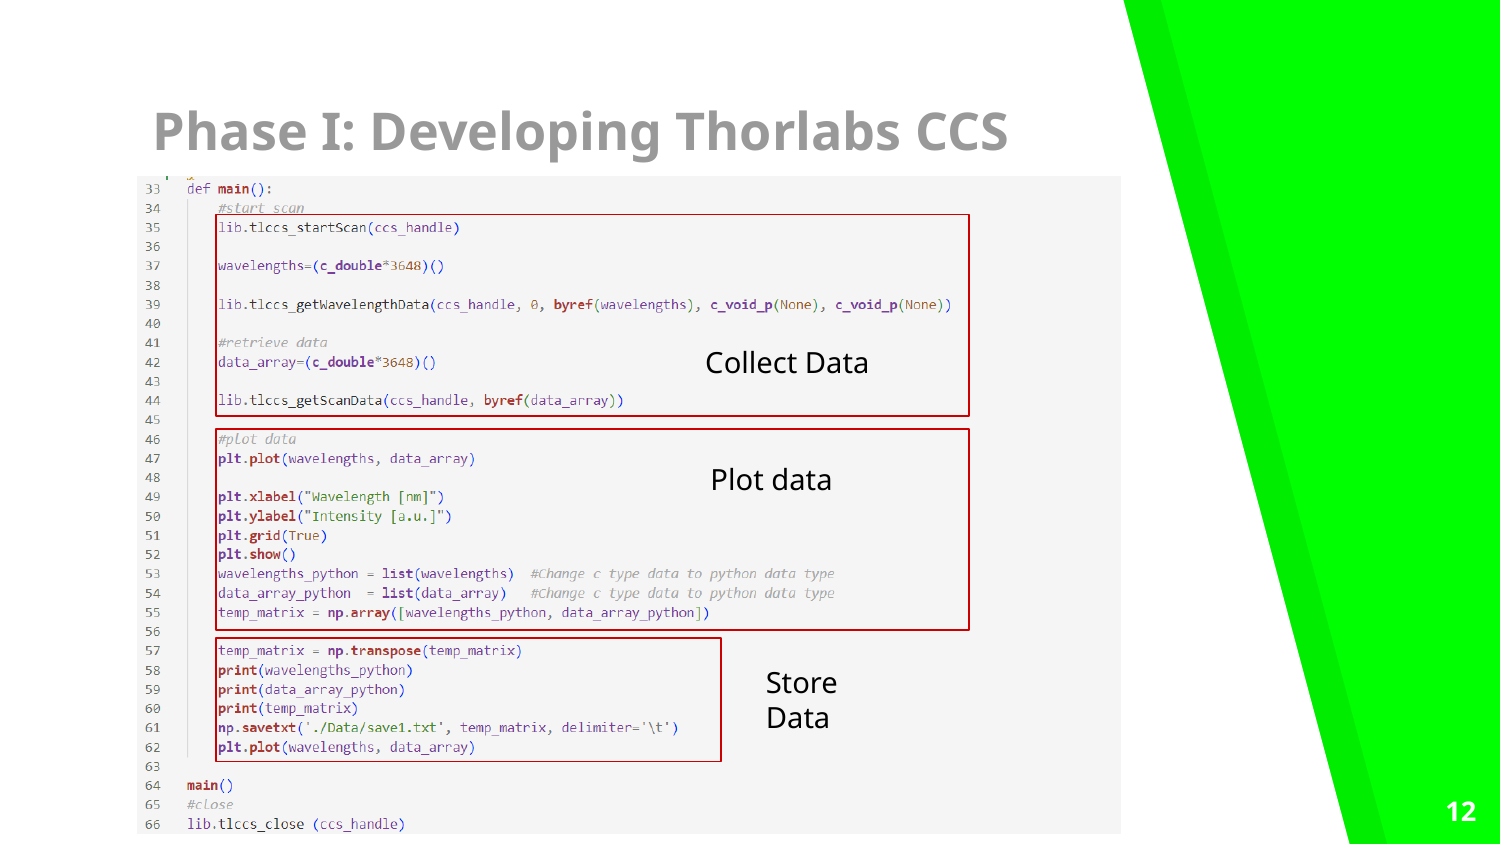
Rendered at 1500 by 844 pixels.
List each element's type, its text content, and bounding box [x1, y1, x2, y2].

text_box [137, 176, 1121, 835]
slide_number ‹#› [1401, 779, 1492, 844]
title Phase I: Developing Thorlabs CCS [137, 109, 1161, 177]
